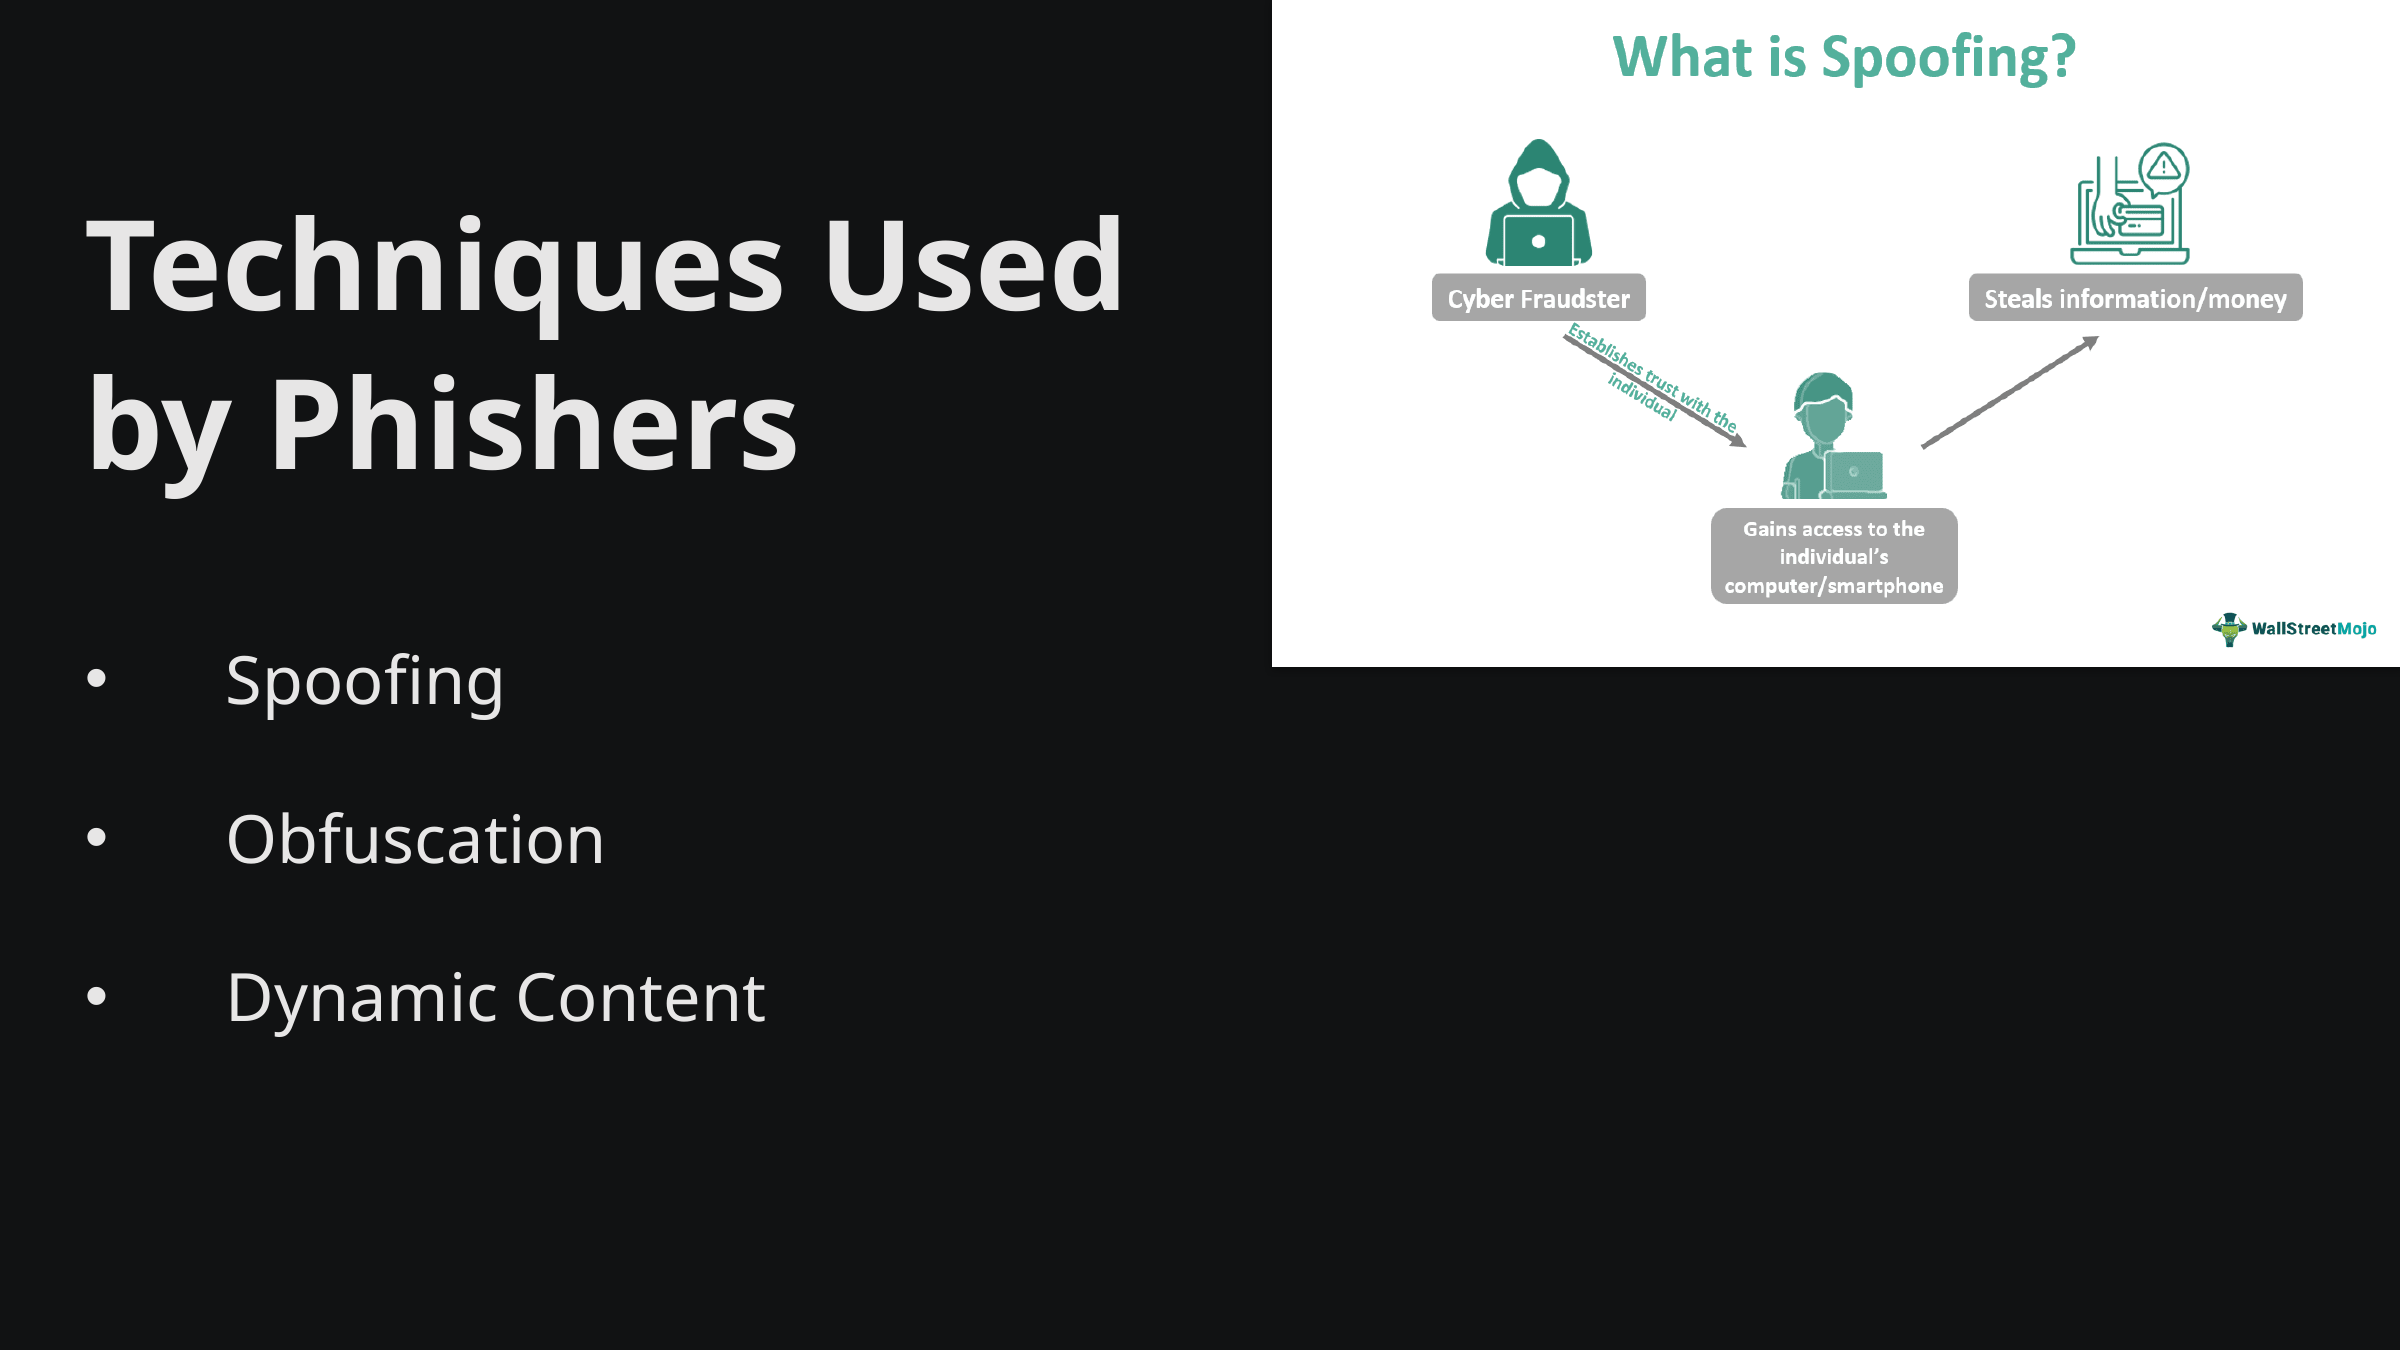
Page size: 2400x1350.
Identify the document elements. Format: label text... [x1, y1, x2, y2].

text_box [0, 0, 2400, 1350]
text_box Spoofing Obfuscation Dynamic Content [70, 551, 1287, 1110]
text_box [141, 901, 1359, 1145]
picture [1286, 12, 2388, 652]
text_box Techniques Used by Phishers [70, 169, 1267, 551]
